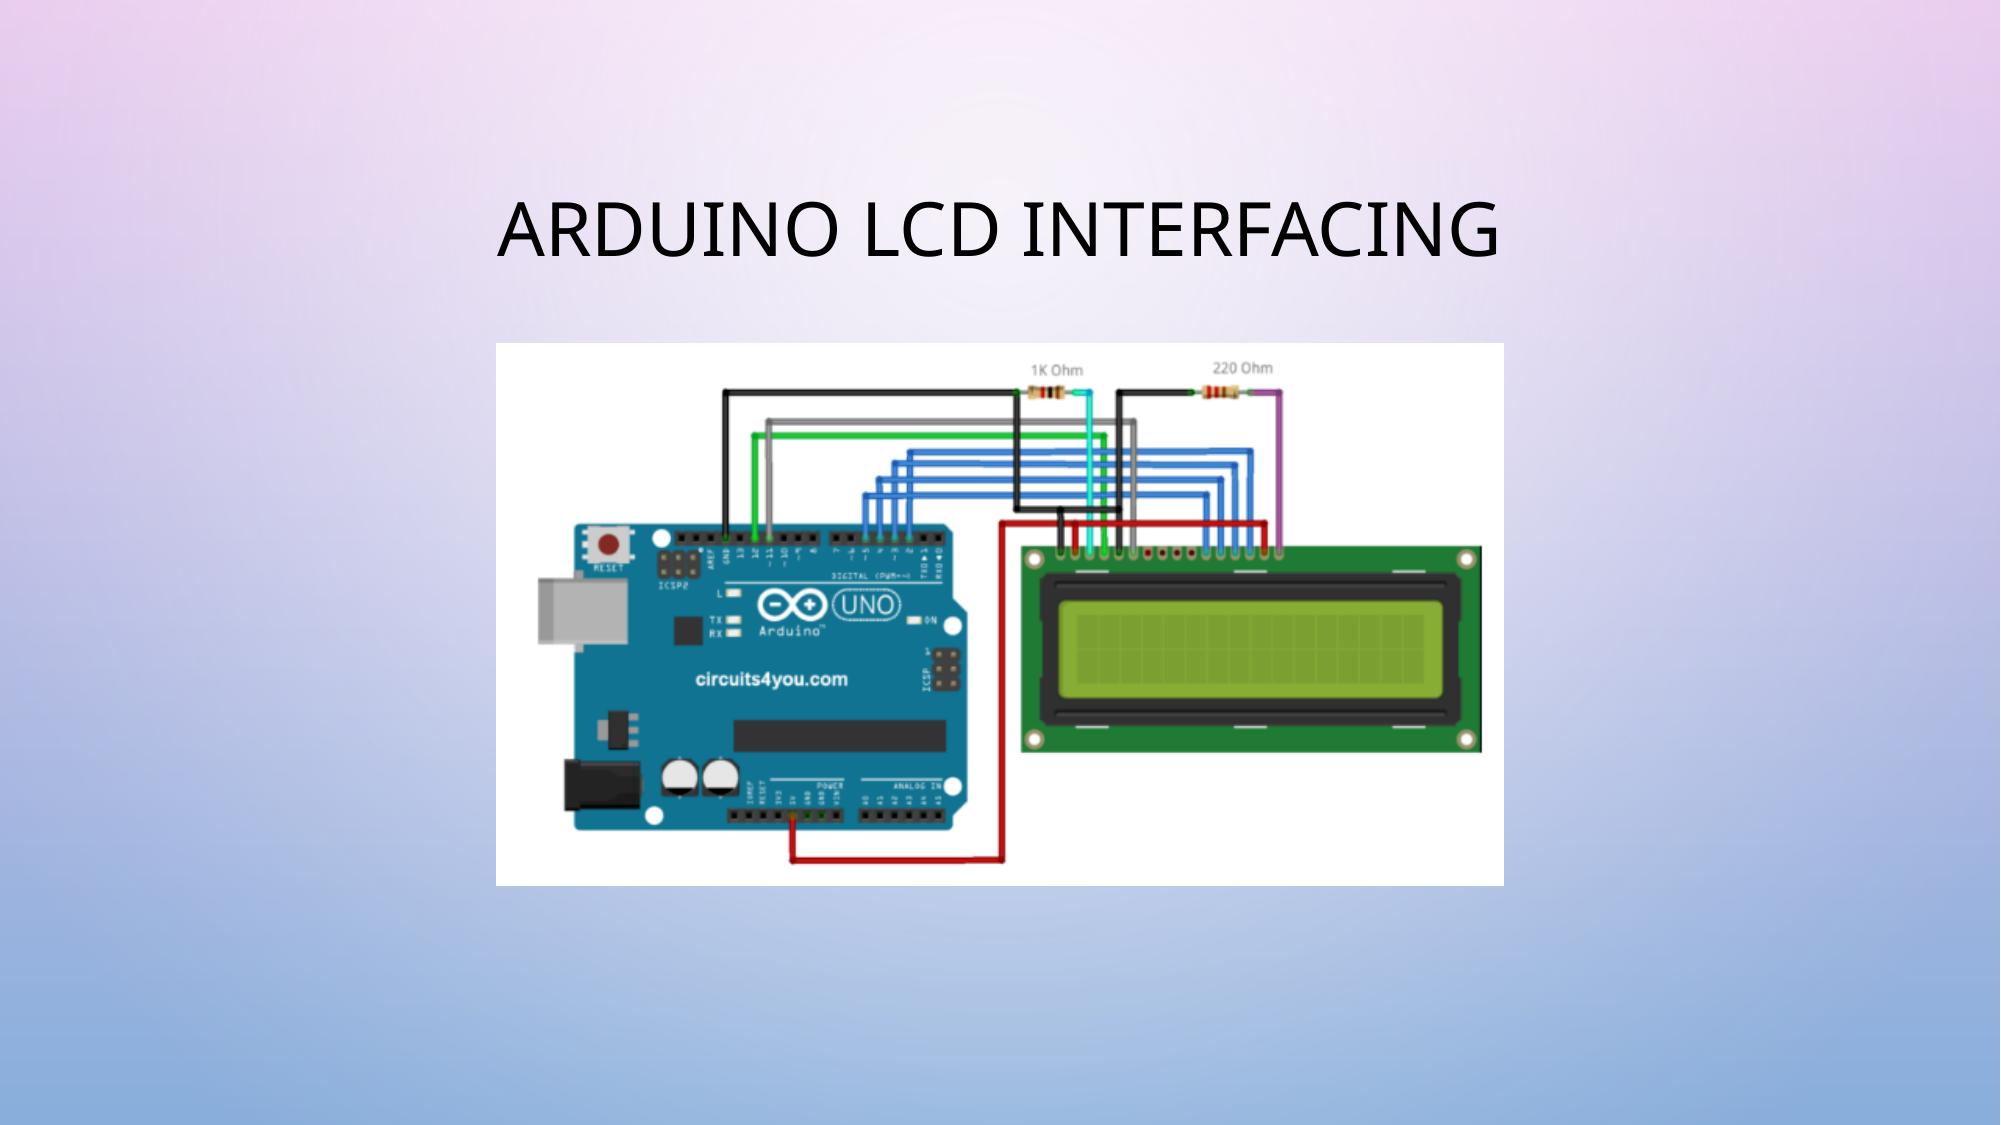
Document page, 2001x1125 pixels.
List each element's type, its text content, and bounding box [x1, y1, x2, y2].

text_box ABOUT THE DEPARTMENT [0, 0, 2000, 615]
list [495, 342, 1505, 886]
title Arduino LCD interfaciNg [149, 101, 1851, 364]
